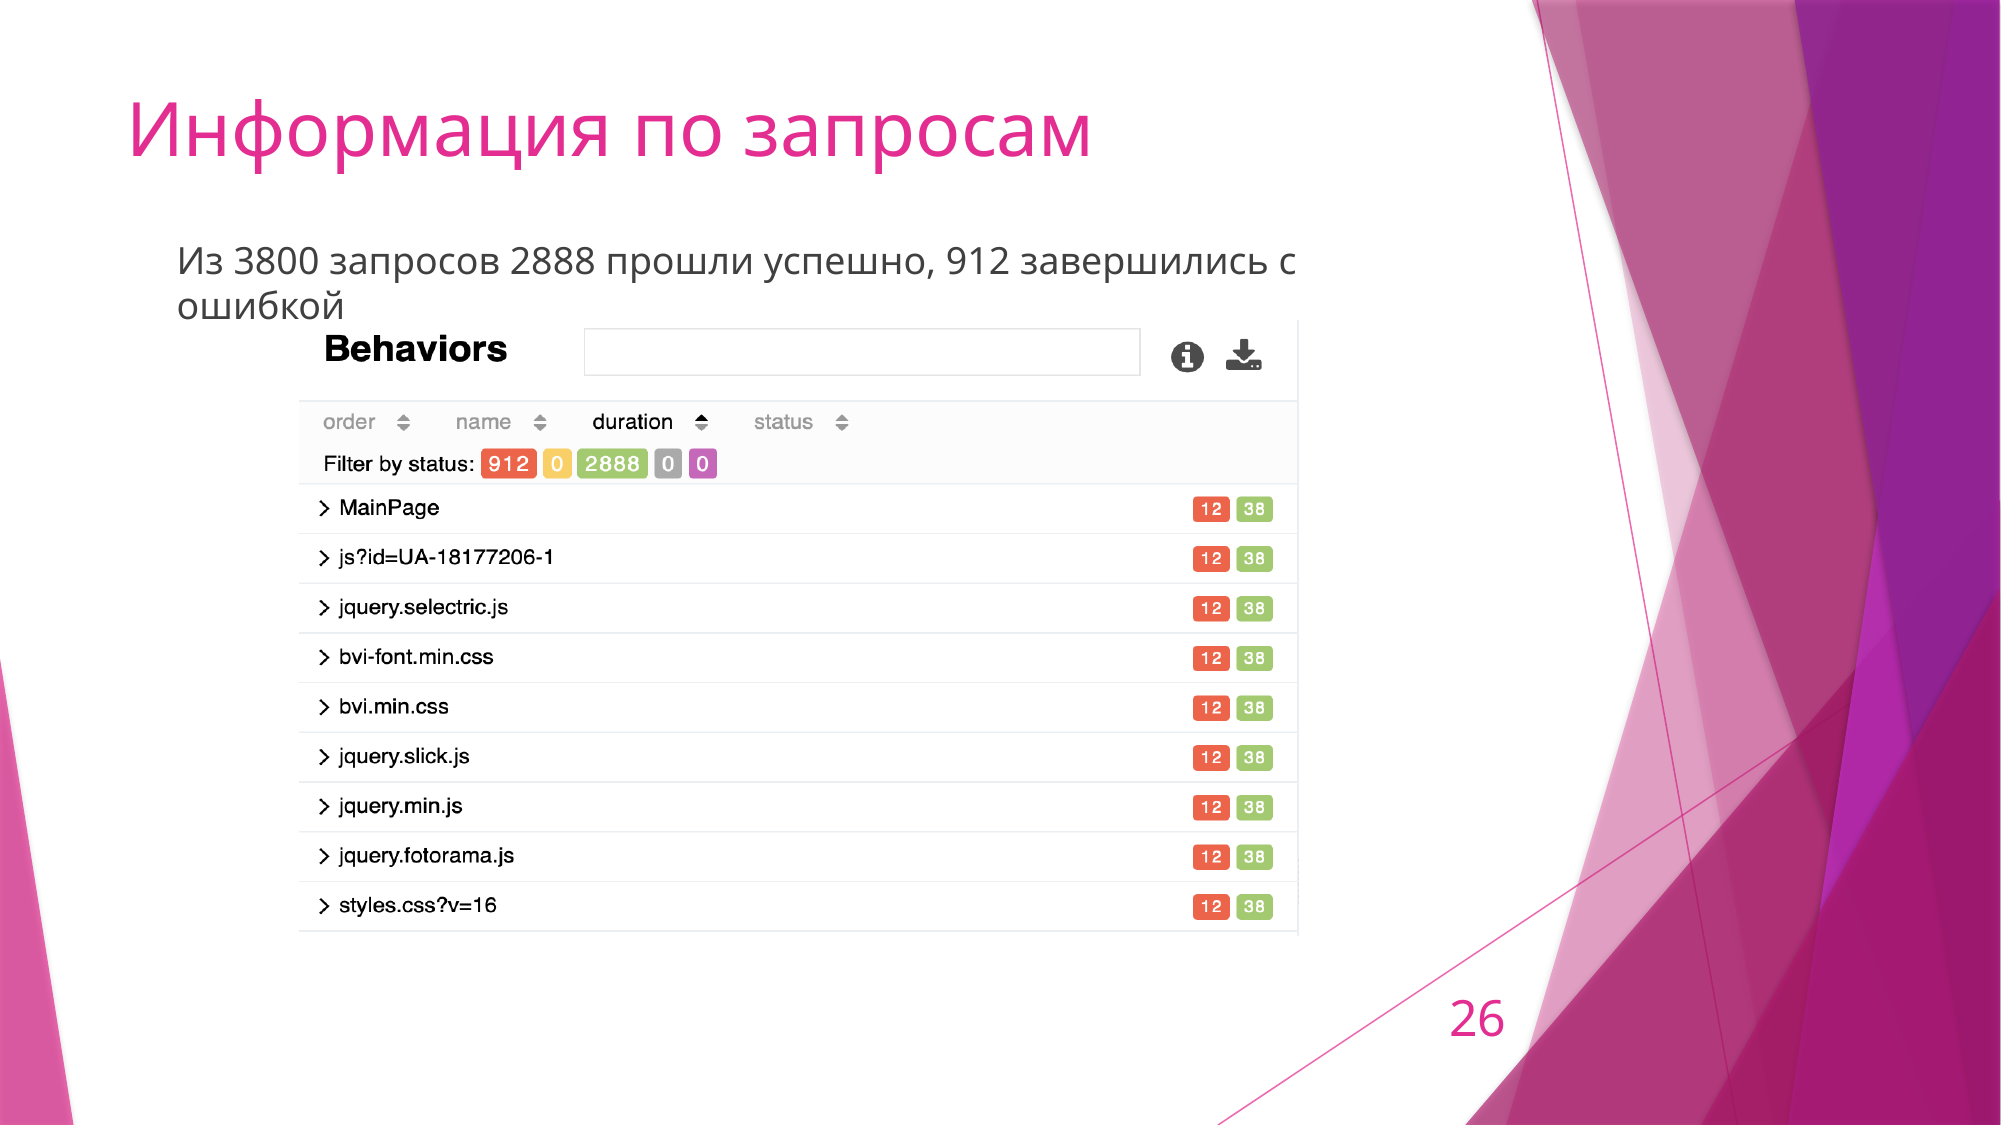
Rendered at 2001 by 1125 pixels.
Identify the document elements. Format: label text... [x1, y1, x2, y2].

text_box Из 3800 запросов 2888 прошли успешно, 912 завершились с ошибкой [161, 229, 1437, 334]
title Информация по запросам [111, 74, 1522, 204]
slide_number 26 [1409, 991, 1522, 1051]
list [298, 319, 1300, 937]
